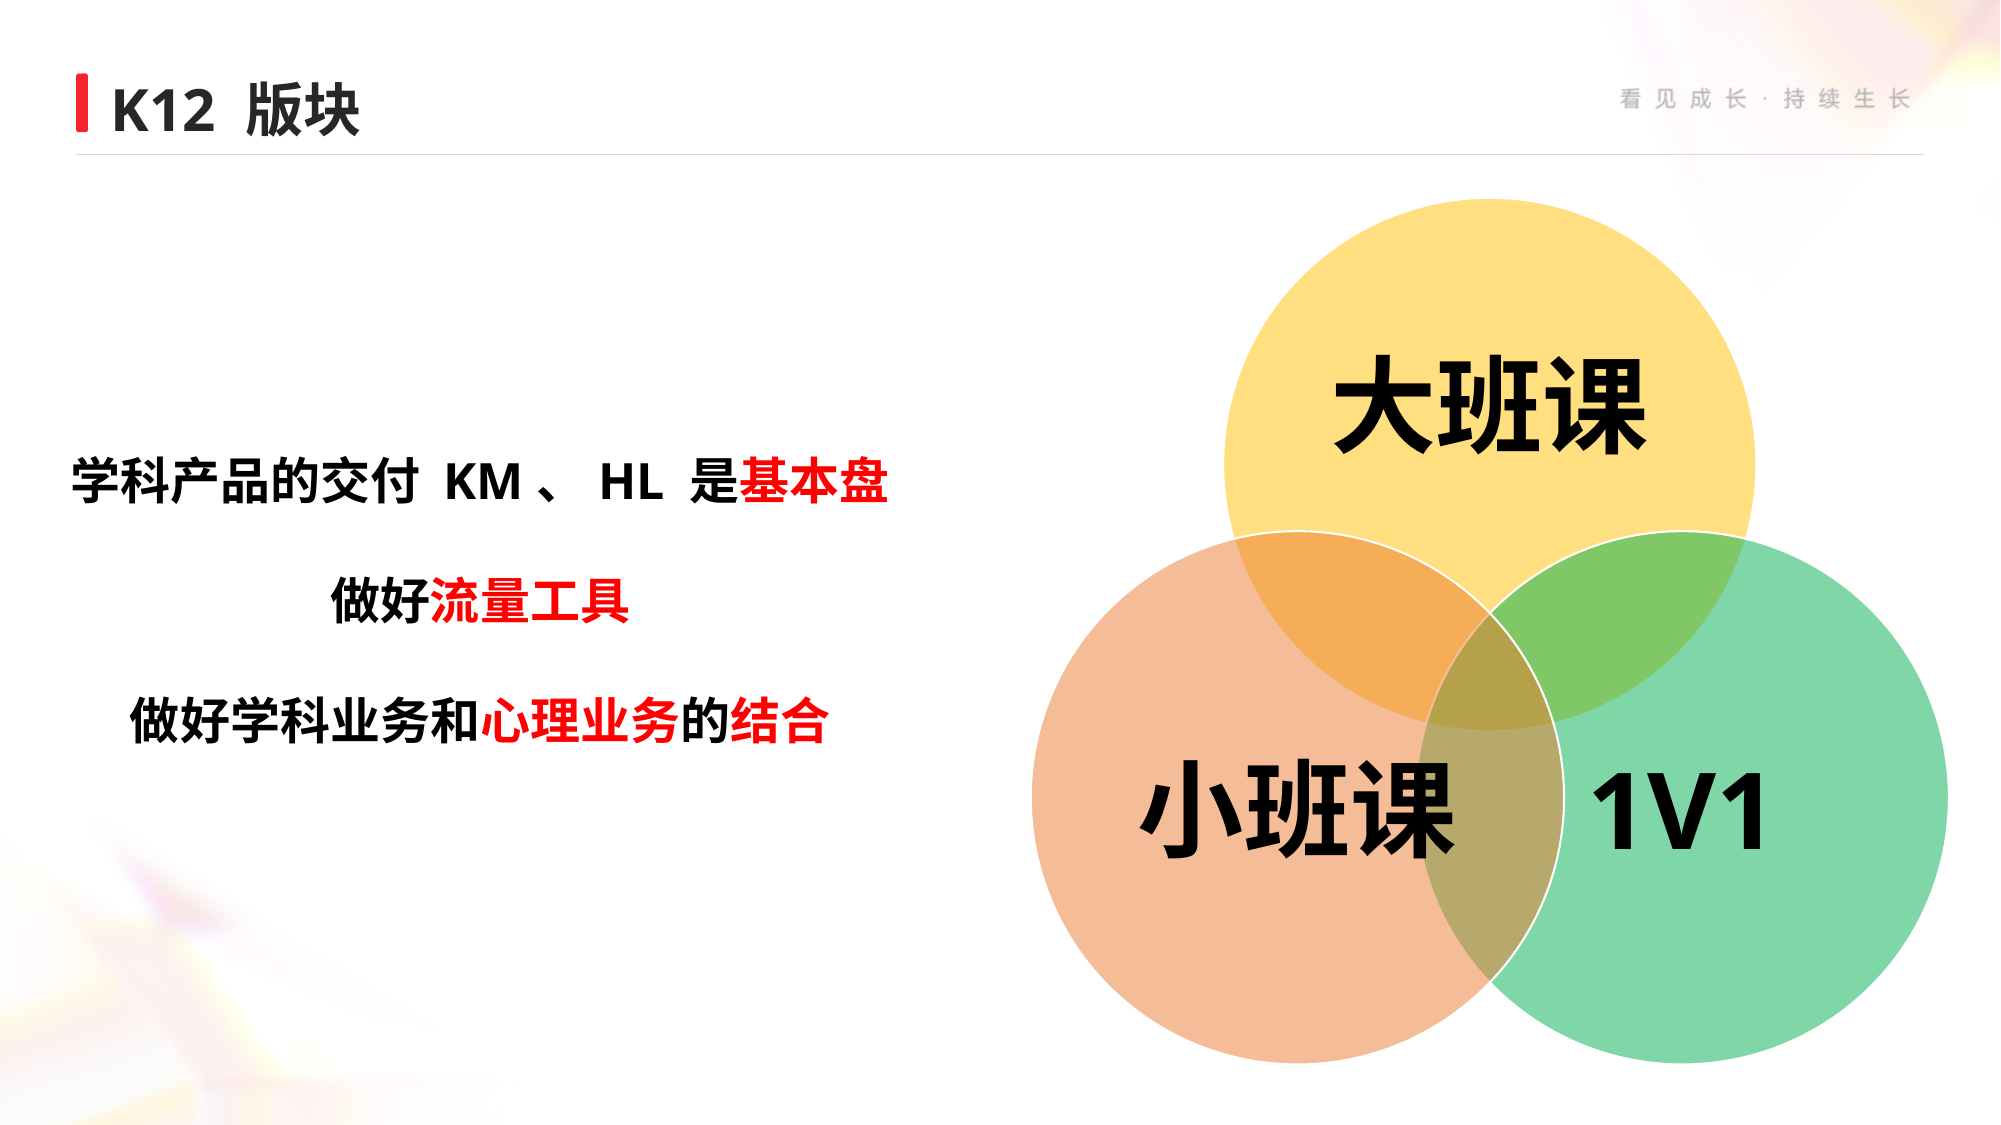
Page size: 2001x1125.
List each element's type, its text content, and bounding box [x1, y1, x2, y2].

text_box 学科产品的交付 KM、HL 是基本盘 做好流量工具 做好学科业务和心理业务的结合 [55, 382, 823, 757]
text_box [823, 186, 2000, 1076]
picture [0, 0, 2001, 1125]
text_box K12 版块 [95, 65, 377, 151]
